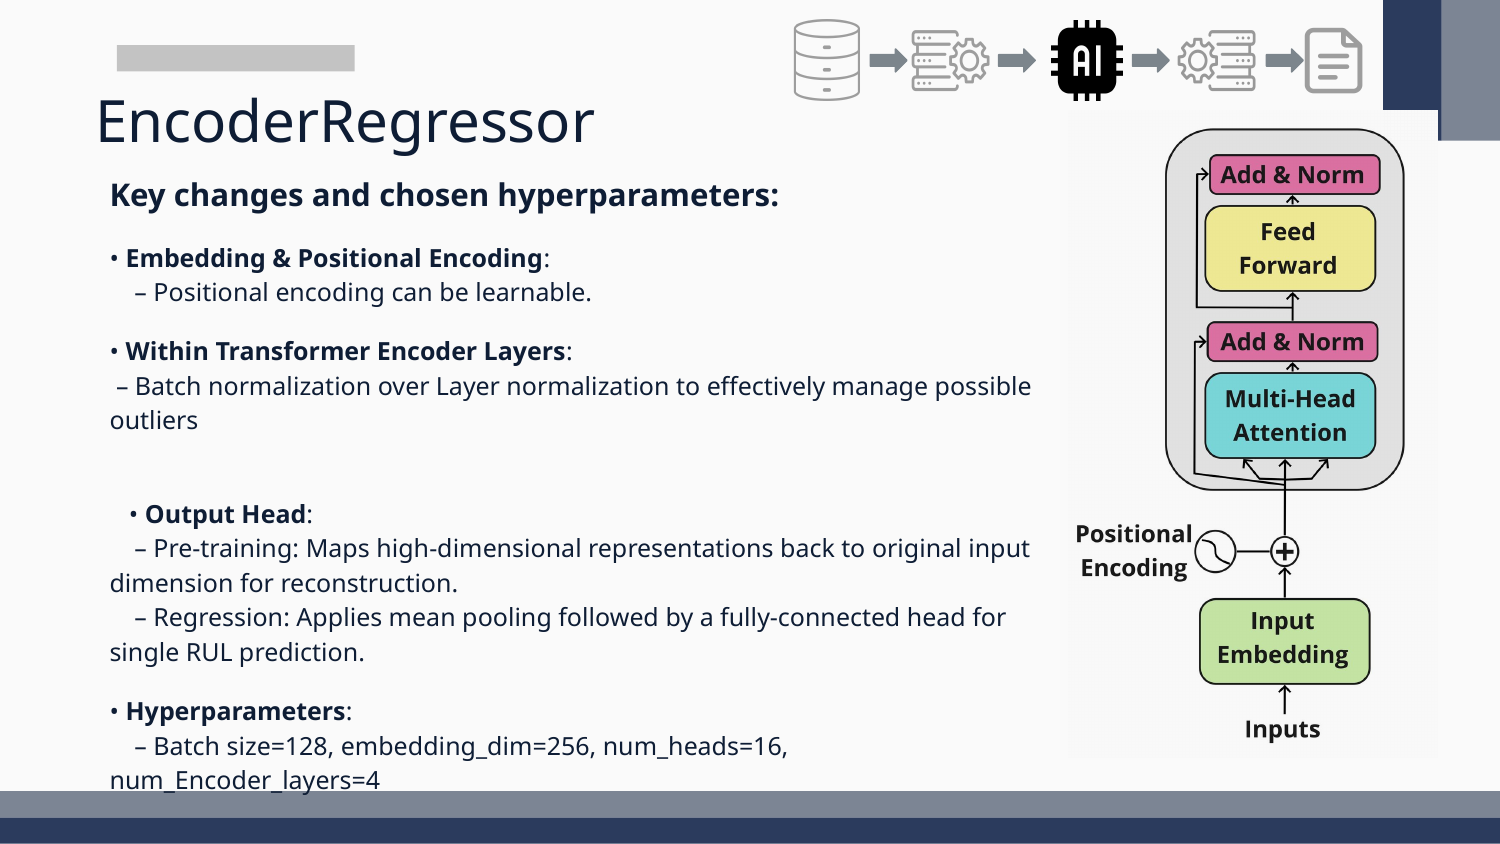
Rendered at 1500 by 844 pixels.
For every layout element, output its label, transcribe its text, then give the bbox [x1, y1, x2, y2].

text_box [790, 10, 1373, 111]
picture [1067, 110, 1438, 758]
text_box Key changes and chosen hyperparameters: • Embedding & Positional Encoding: – Positional encoding can be learnable. • Within Transformer Encoder Layers: – Batch normalization over Layer normalization to effectively manage possible outliers • Output Head: – Pre-training: Maps high-dimensional representations back to original input dimension for reconstruction. – Regression: Applies mean pooling followed by a fully-connected head for single RUL prediction. • Hyperparameters: – Batch size=128, embedding_dim=256, num_heads=16, num_Encoder_layers=4 [94, 154, 1062, 550]
title EncoderRegressor [34, 68, 1062, 163]
